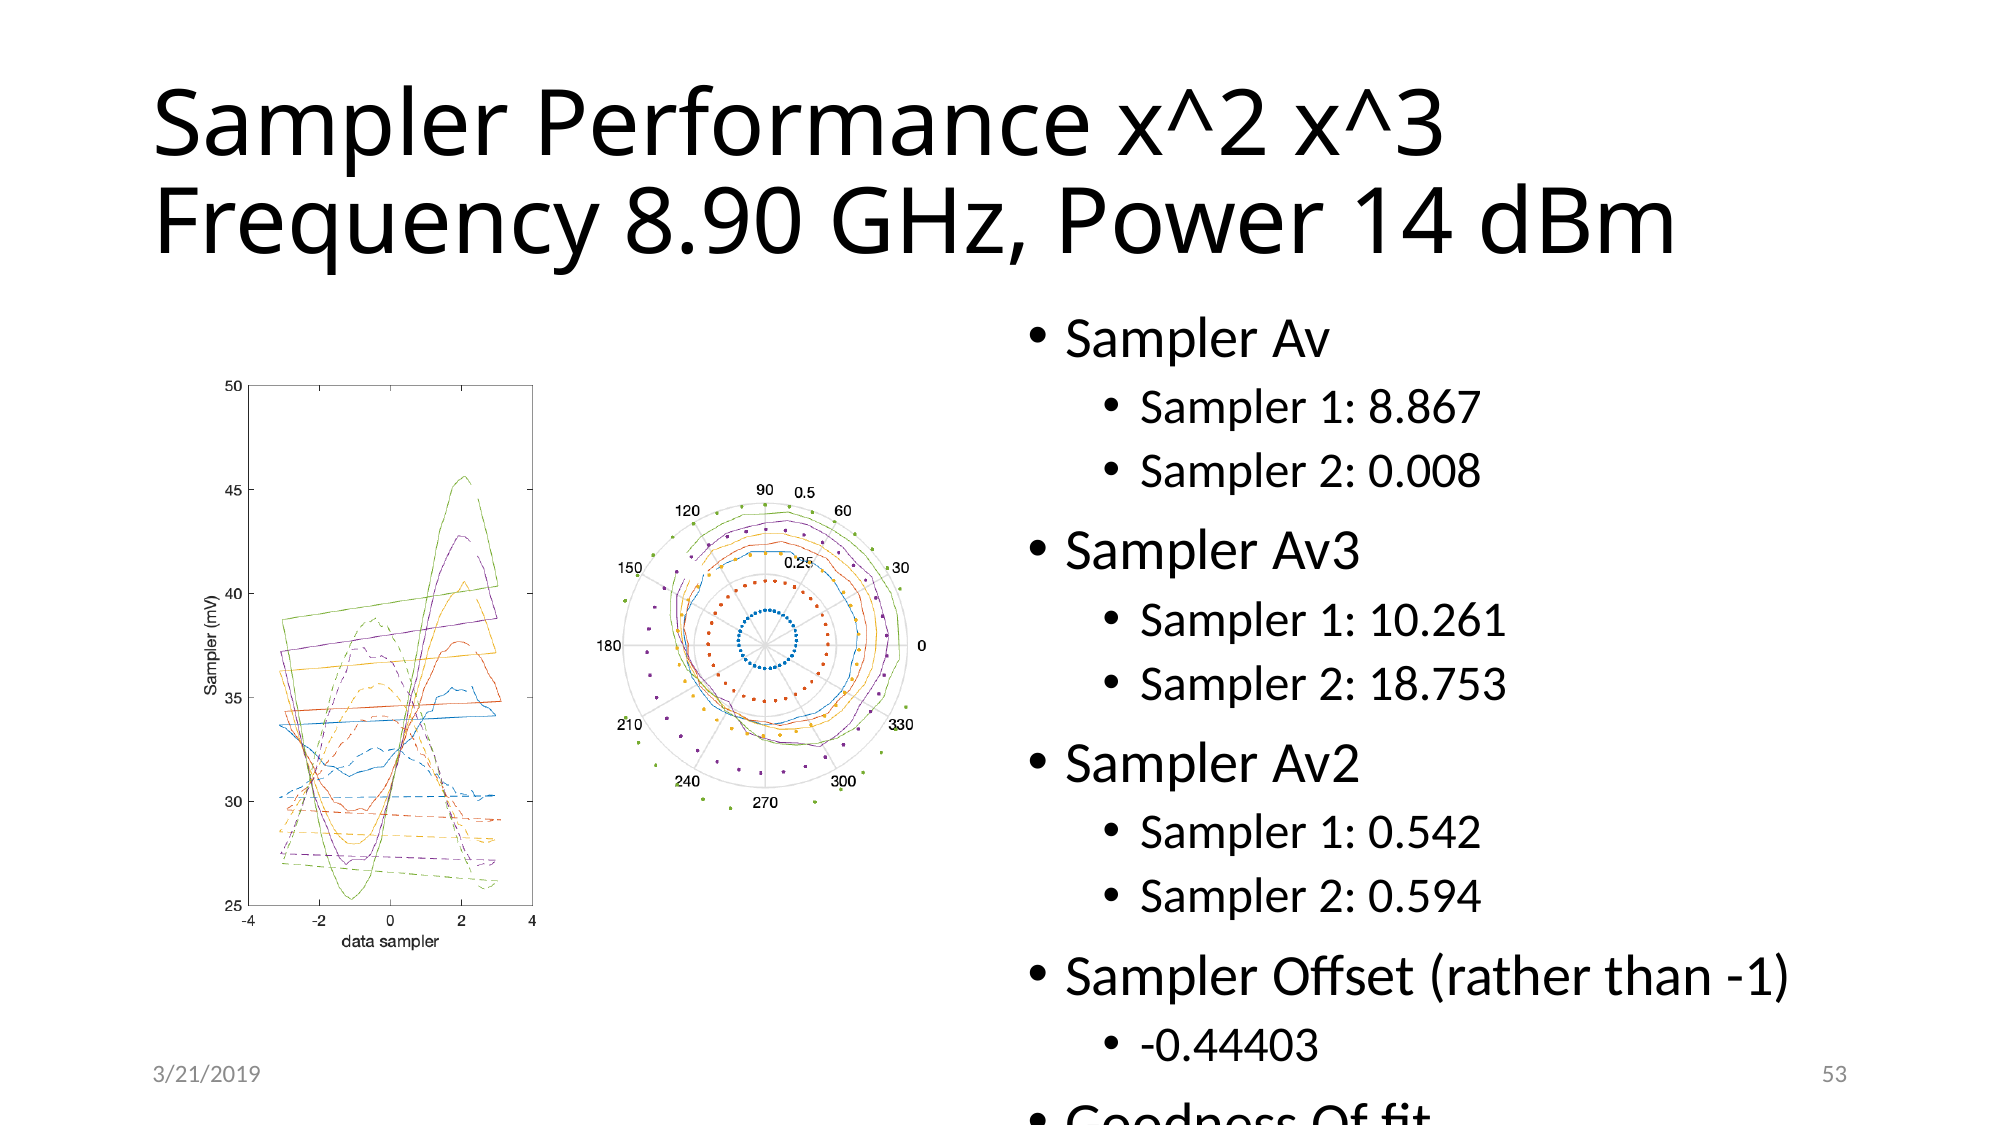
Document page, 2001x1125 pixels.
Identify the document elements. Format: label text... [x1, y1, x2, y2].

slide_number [137, 1042, 588, 1103]
title Sampler Performance x^2 x^3 Frequency 8.90 GHz, Power 14 dBm [137, 59, 1863, 278]
list Sampler Av Sampler 1: 8.867 Sampler 2: 0.008 Sampler Av3 Sampler 1: 10.261 Sampler 2: 18.753 Sampler Av2 Sampler 1: 0.542 Sampler 2: 0.594 Sampler Offset (rather than -1) -0.44403 Goodness Of fit 0 [1012, 299, 1863, 1014]
slide_number ‹#› [1412, 1042, 1863, 1103]
footer [662, 1042, 1338, 1103]
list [137, 337, 988, 975]
